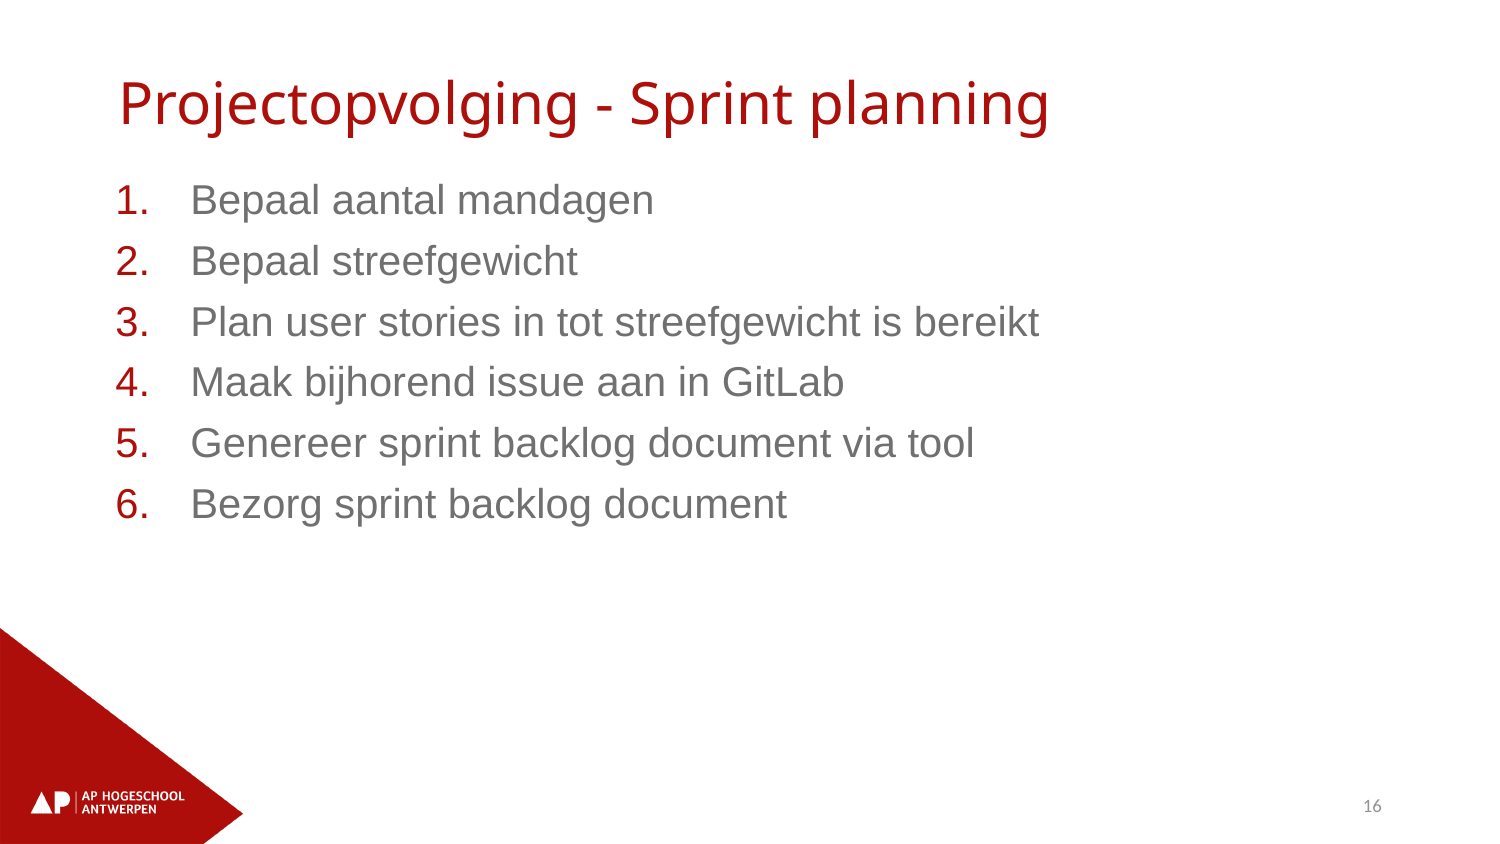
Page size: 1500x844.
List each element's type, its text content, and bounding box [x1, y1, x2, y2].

list Bepaal aantal mandagen Bepaal streefgewicht Plan user stories in tot streefgewicht is bereikt Maak bijhorend issue aan in GitLab Genereer sprint backlog document via tool Bezorg sprint backlog document [100, 171, 1395, 772]
picture [0, 623, 246, 844]
slide_number 16 [1263, 782, 1397, 827]
title Projectopvolging - Sprint planning [103, 66, 1397, 141]
